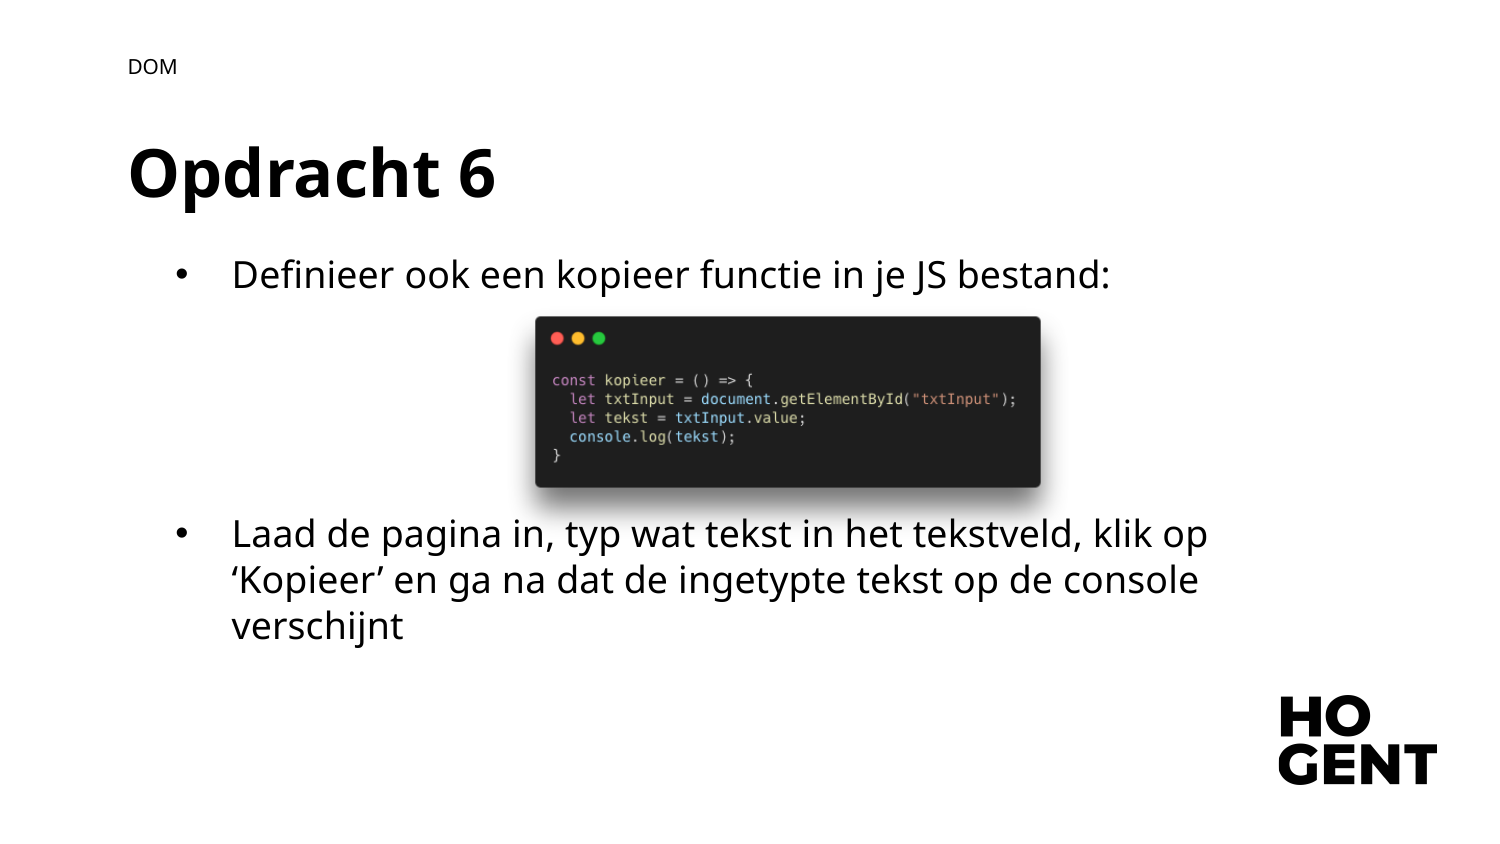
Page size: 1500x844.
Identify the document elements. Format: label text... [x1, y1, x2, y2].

list DOM [112, 46, 788, 100]
text_box Definieer ook een kopieer functie in je JS bestand: Laad de pagina in, typ wat tekst in het tekstveld, klik op ‘Kopieer’ en ga na dat de ingetypte tekst op de console verschijnt [112, 235, 1388, 698]
picture [477, 258, 1099, 547]
text_box Opdracht 6 [112, 122, 1388, 235]
